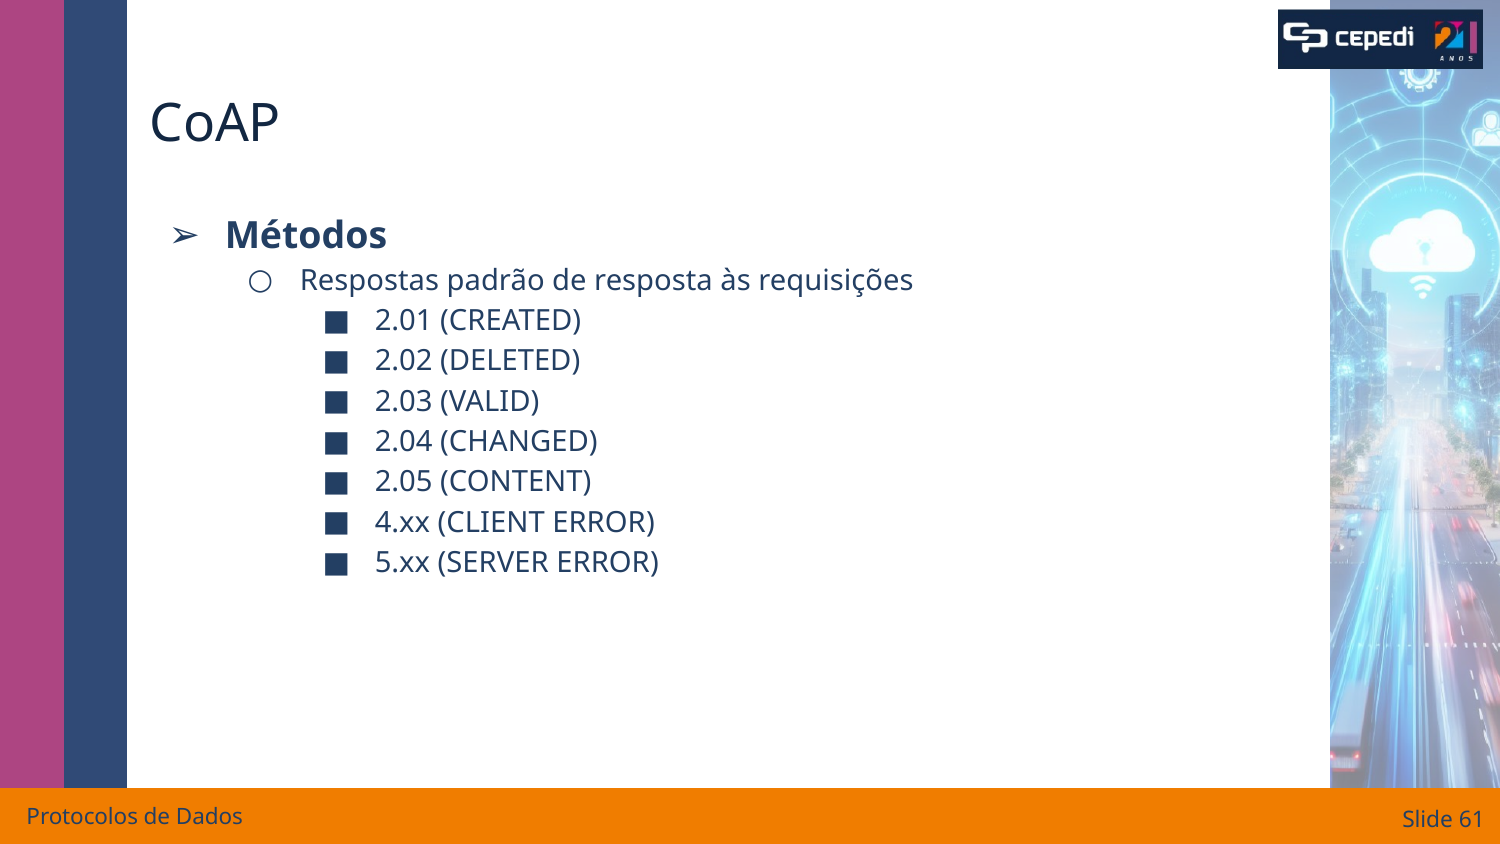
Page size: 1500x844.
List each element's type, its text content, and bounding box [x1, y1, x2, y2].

title CoAP [134, 72, 1339, 167]
slide_number Slide ‹#› [1277, 789, 1500, 844]
list Métodos Respostas padrão de resposta às requisições 2.01 (CREATED) 2.02 (DELETED) 2.03 (VALID) 2.04 (CHANGED) 2.05 (CONTENT) 4.xx (CLIENT ERROR) 5.xx (SERVER ERROR) [134, 189, 1339, 750]
picture [0, 0, 1500, 844]
subtitle Protocolos de Dados [11, 782, 677, 844]
